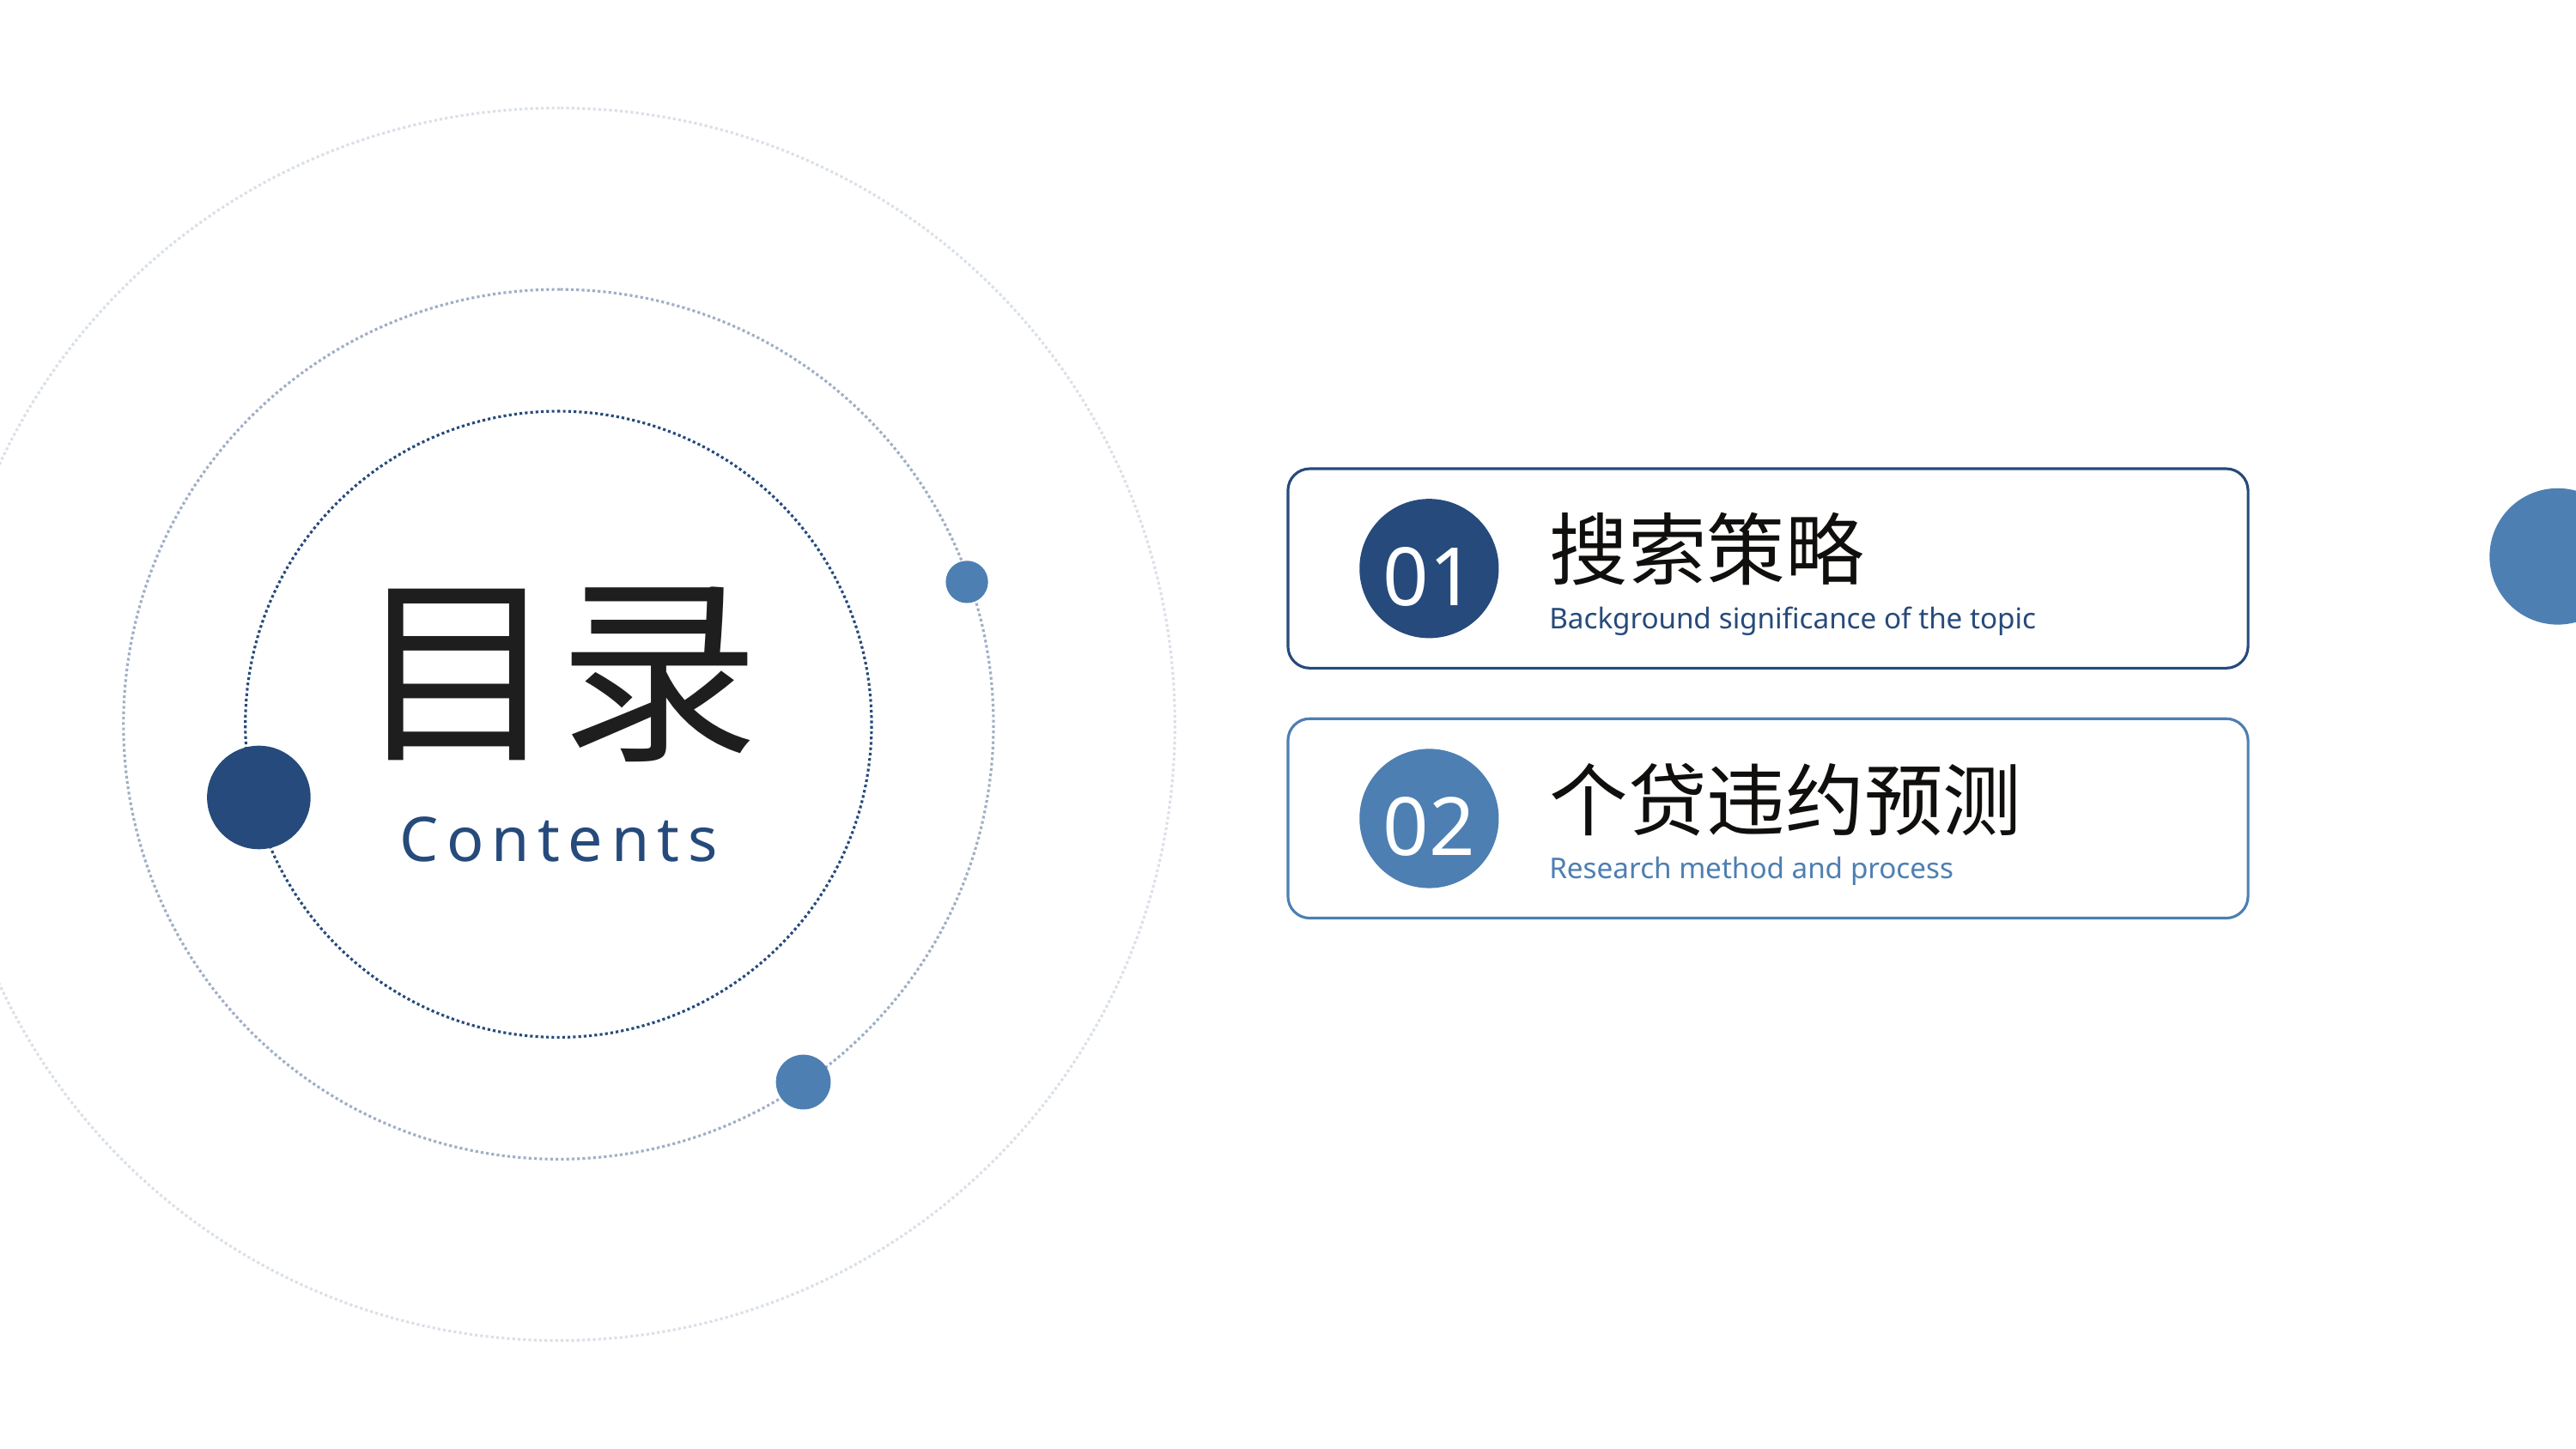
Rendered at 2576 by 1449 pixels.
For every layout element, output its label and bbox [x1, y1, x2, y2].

text_box [945, 561, 988, 603]
text_box [245, 410, 872, 1038]
text_box [775, 1054, 831, 1110]
text_box [123, 288, 994, 1160]
text_box [206, 745, 311, 850]
text_box [1287, 468, 2249, 669]
text_box [1359, 749, 1499, 888]
text_box [0, 107, 1176, 1341]
text_box [1359, 498, 1499, 639]
text_box [2489, 488, 2576, 625]
text_box [1287, 718, 2249, 919]
